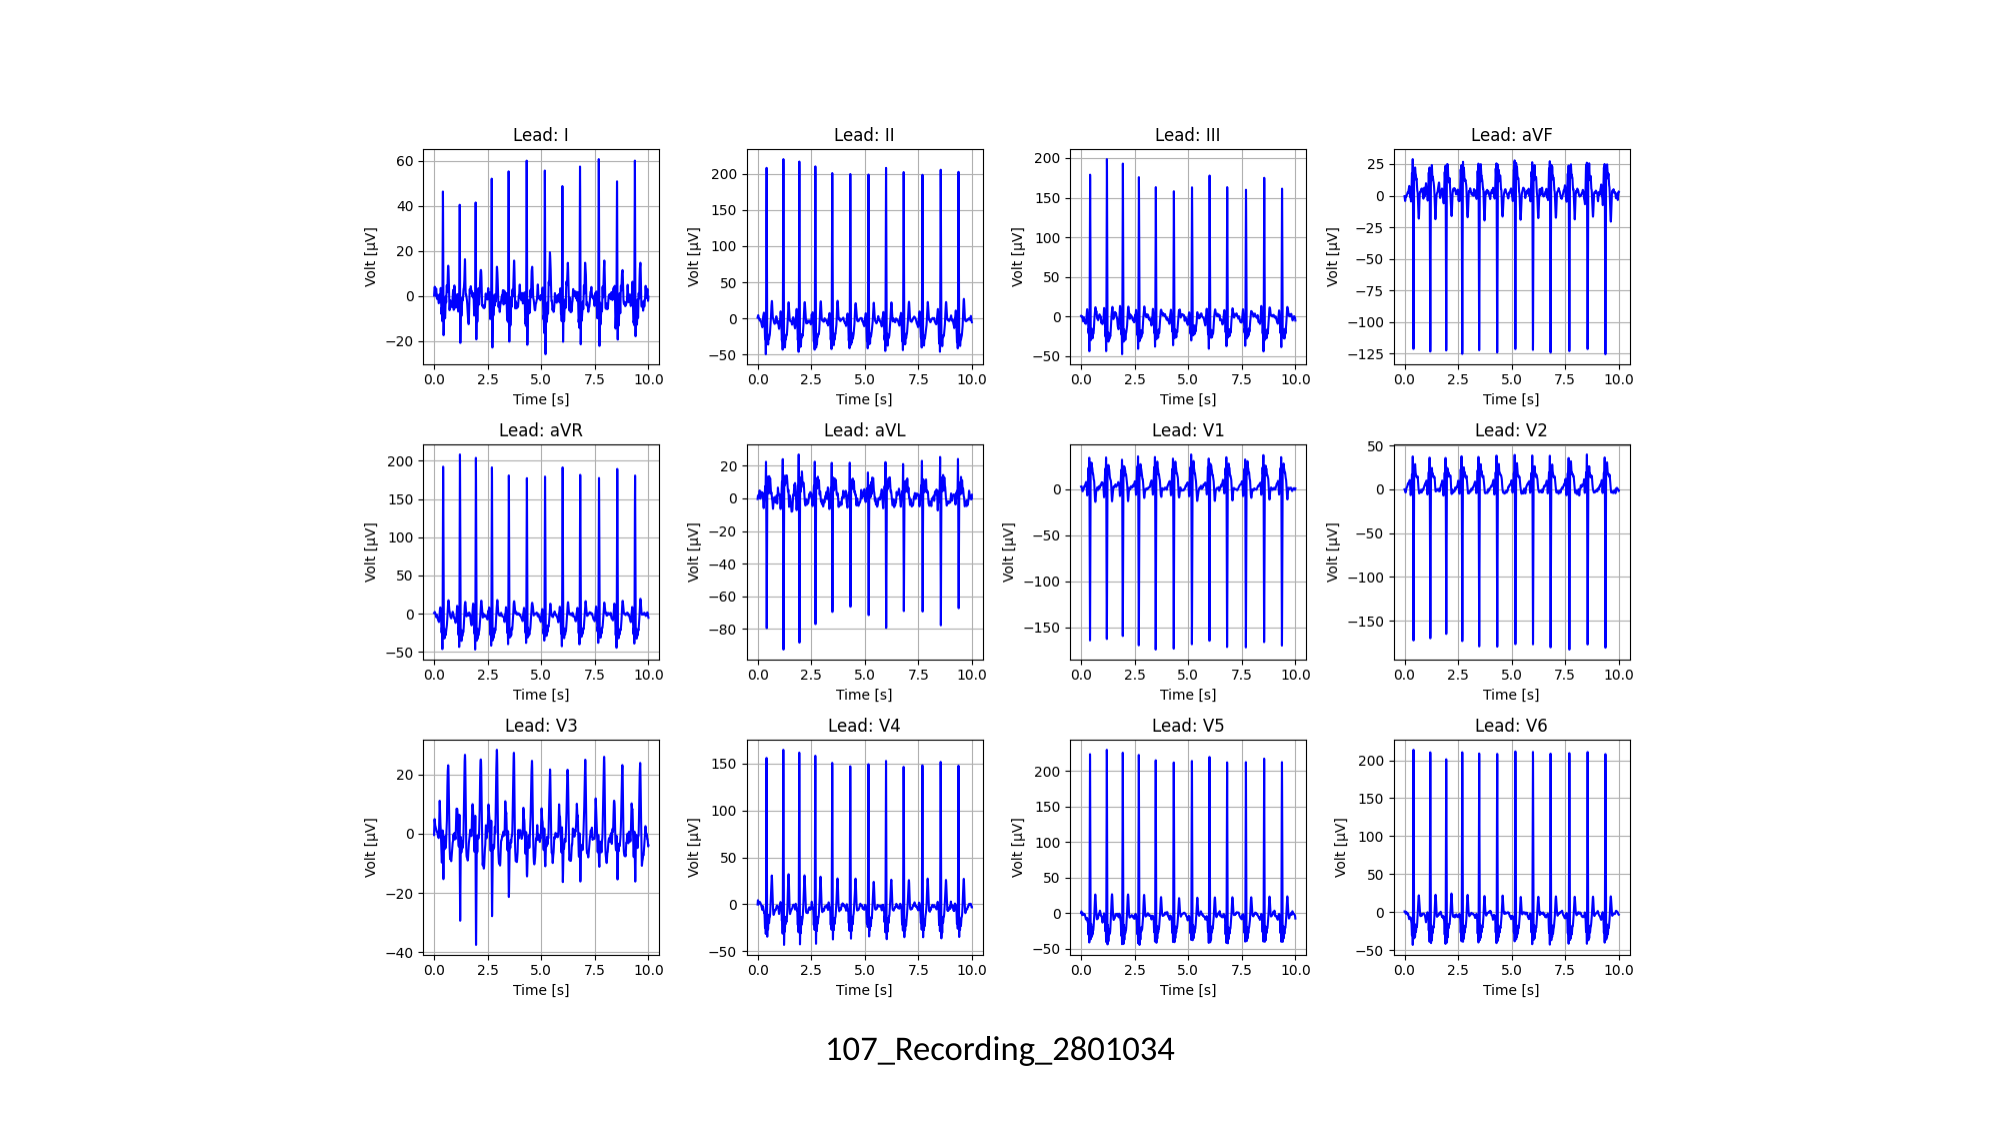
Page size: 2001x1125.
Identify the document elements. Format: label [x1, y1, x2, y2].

text_box [349, 112, 1650, 1075]
